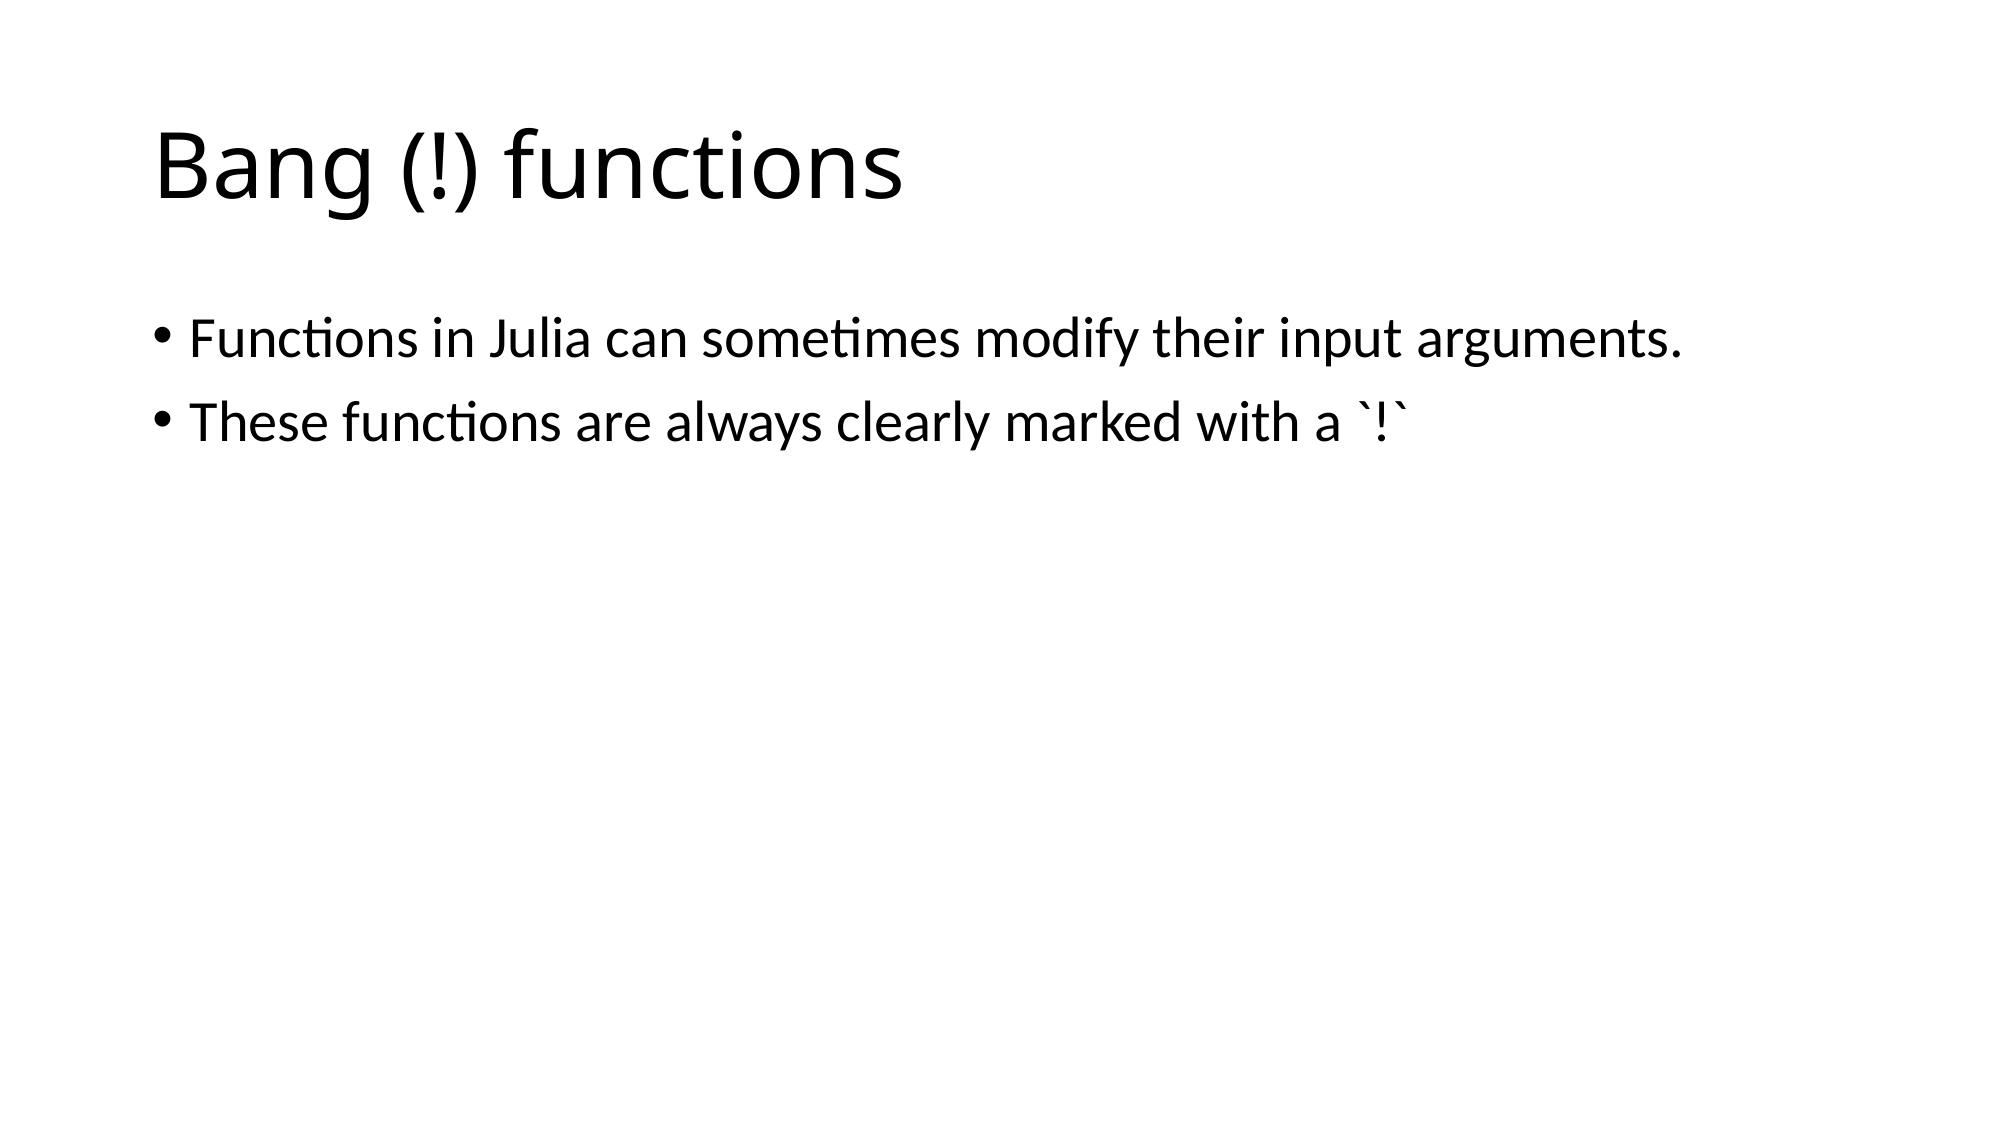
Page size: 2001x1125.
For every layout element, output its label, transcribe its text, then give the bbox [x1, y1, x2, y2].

list Functions in Julia can sometimes modify their input arguments. These functions are always clearly marked with a `!` [137, 299, 1863, 1014]
title Bang (!) functions [137, 59, 1863, 278]
